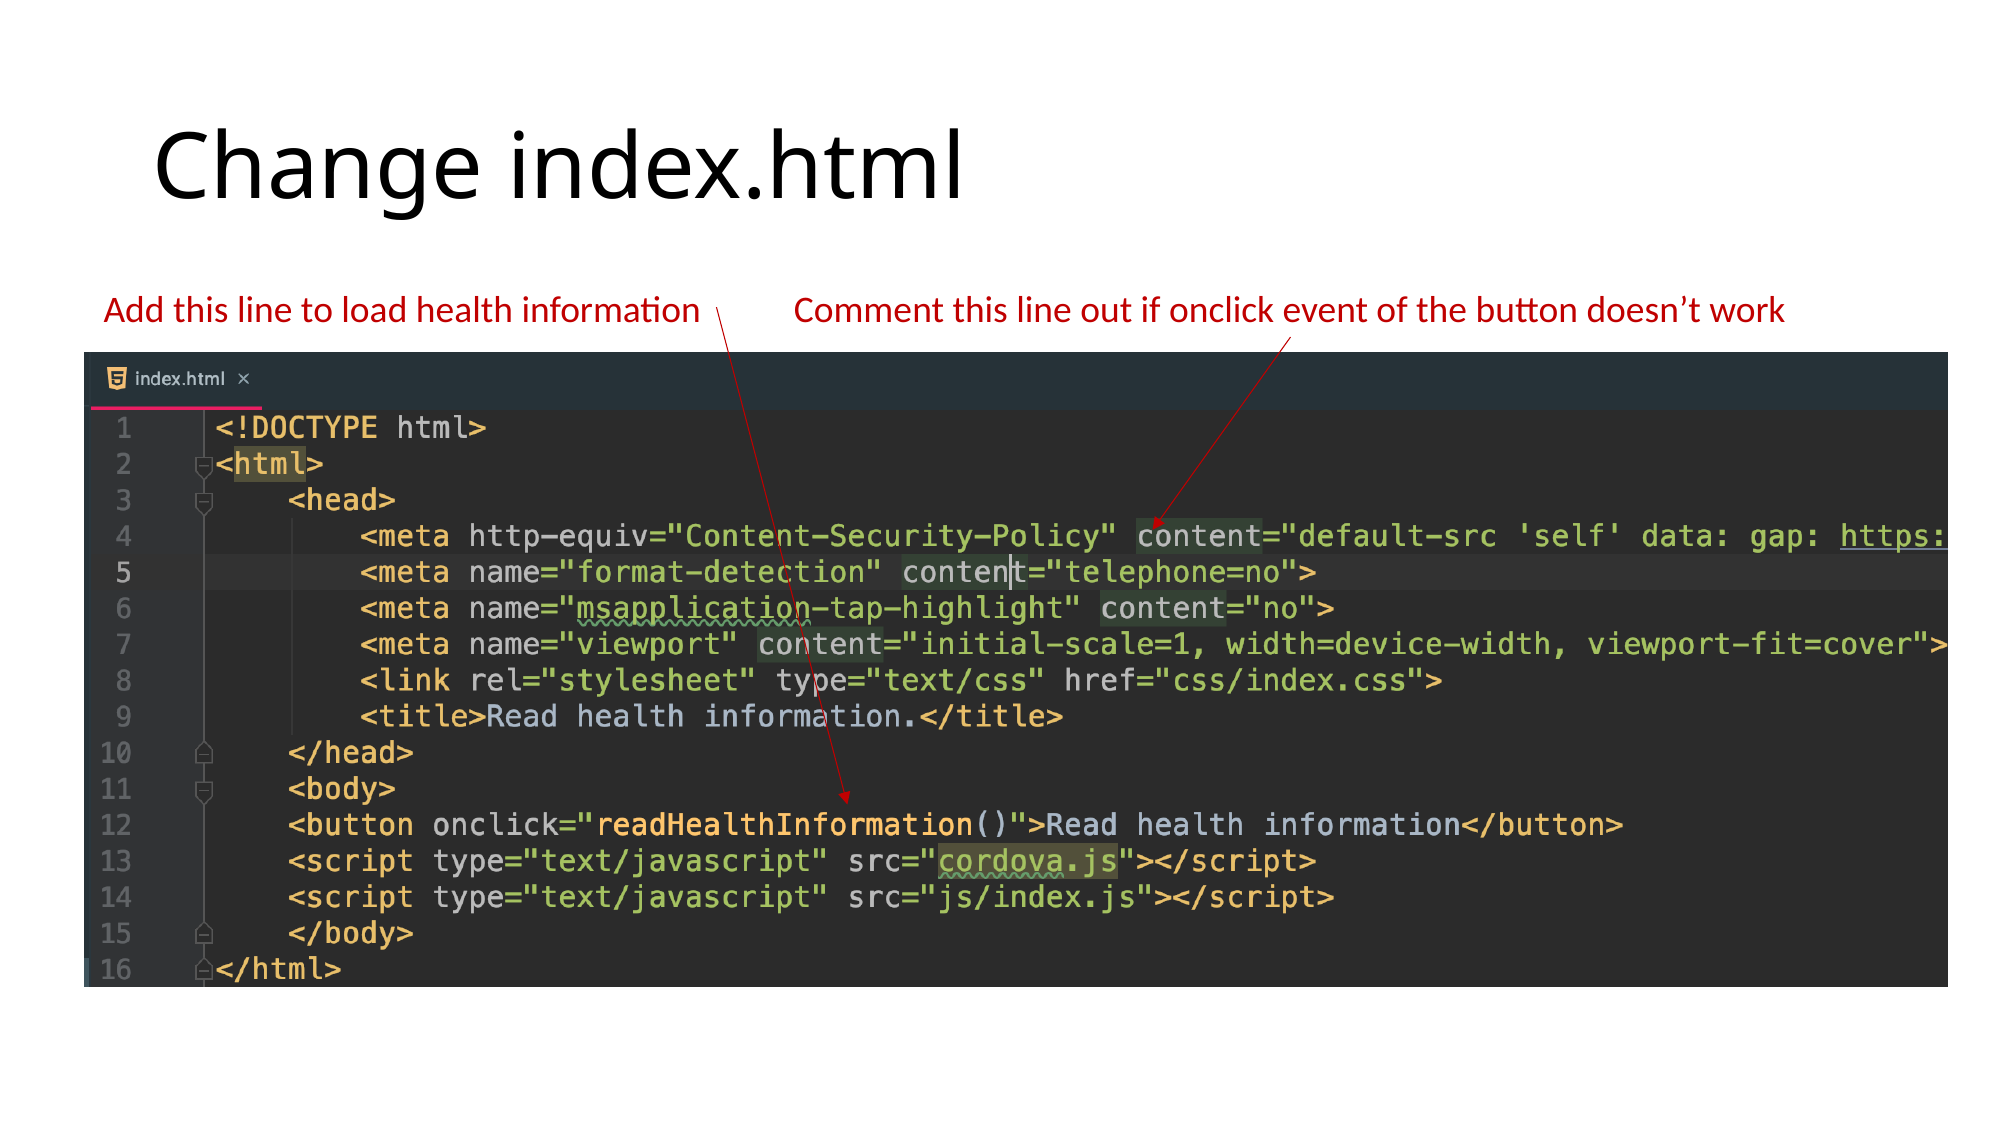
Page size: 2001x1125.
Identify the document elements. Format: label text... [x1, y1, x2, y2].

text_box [720, 307, 848, 805]
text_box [1152, 337, 1291, 530]
picture [84, 352, 1948, 987]
text_box Add this line to load health information [88, 277, 717, 337]
text_box Comment this line out if onclick event of the button doesn’t work [779, 277, 1802, 337]
title Change index.html [137, 59, 1863, 278]
